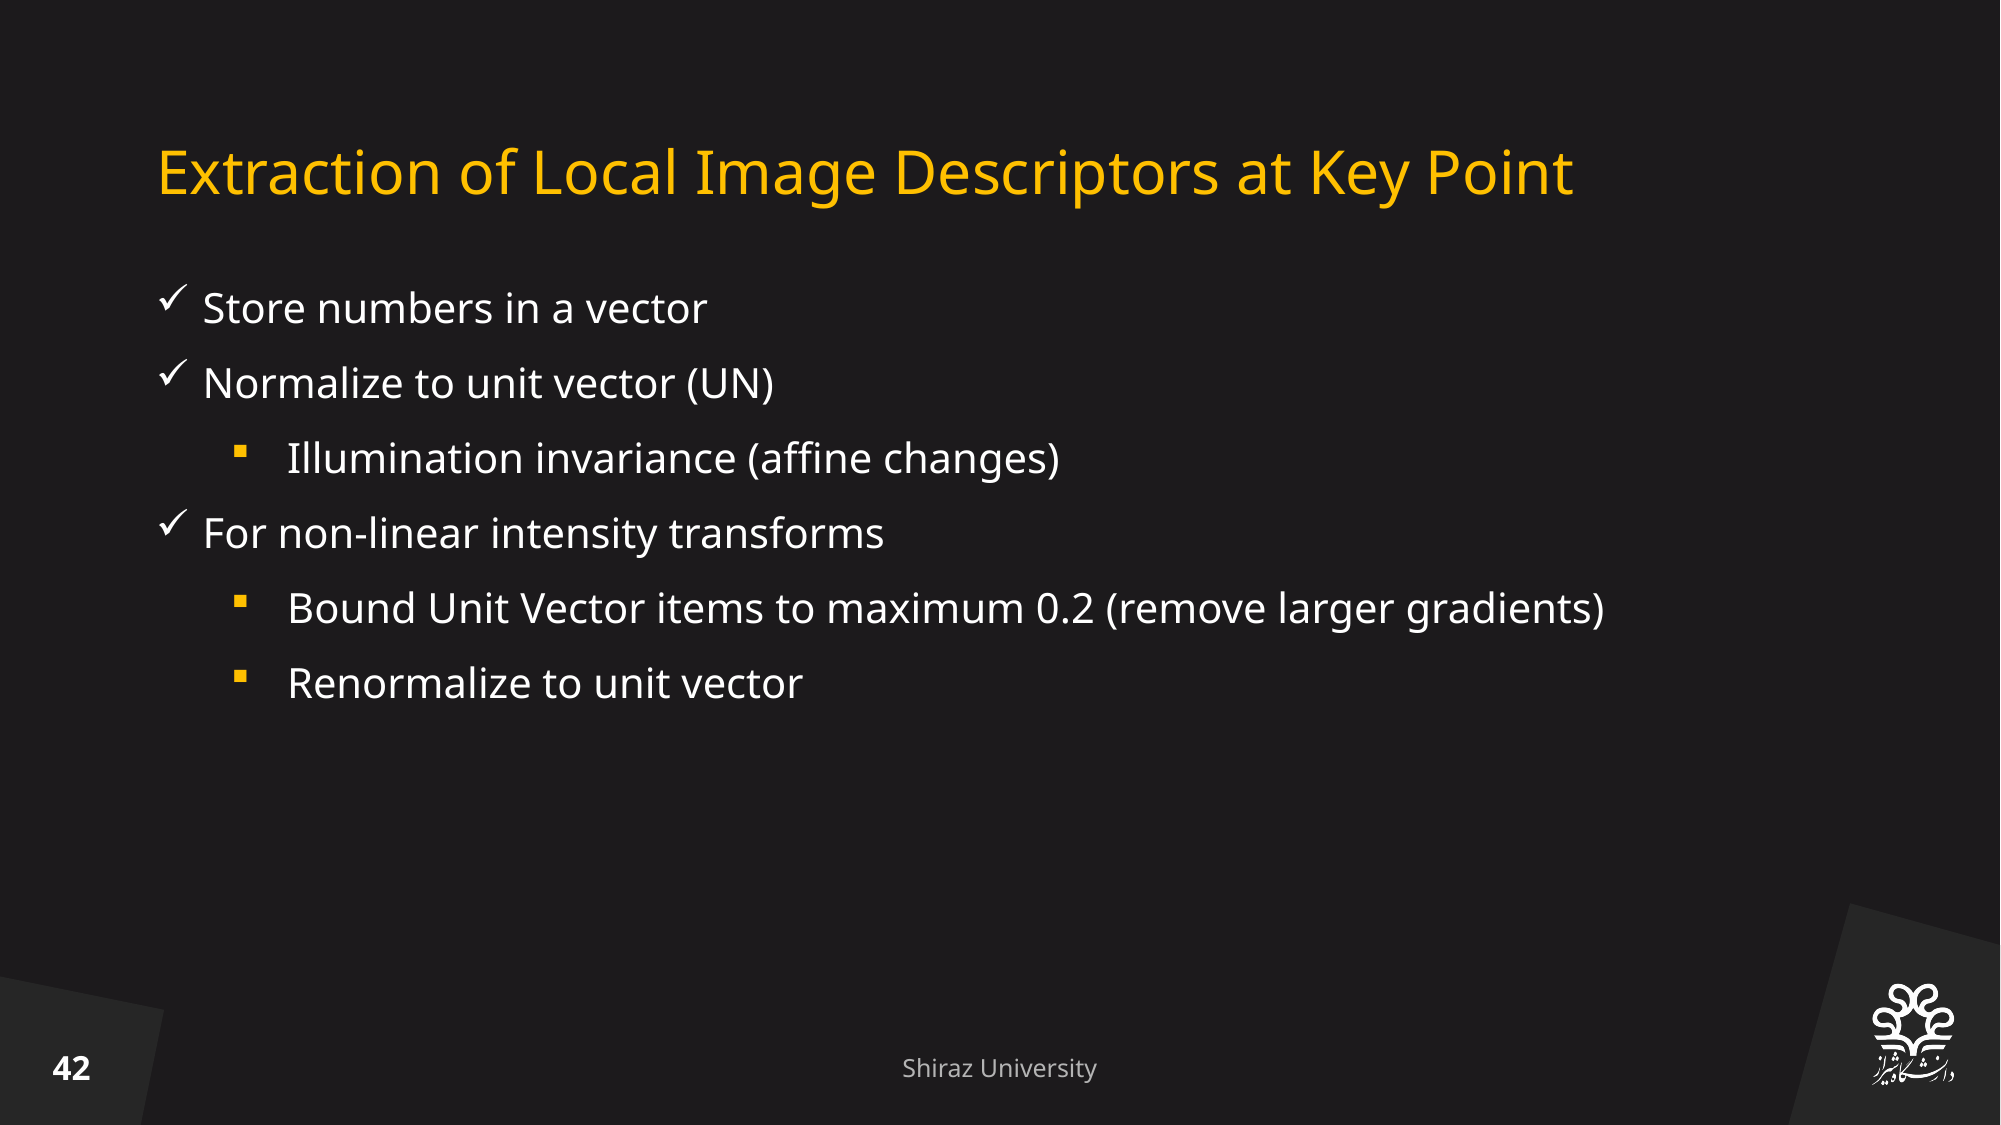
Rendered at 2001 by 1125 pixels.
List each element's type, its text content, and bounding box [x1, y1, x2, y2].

slide_number 42 [15, 1039, 128, 1100]
text_box Store numbers in a vector Normalize to unit vector (UN) Illumination invariance (affine changes) For non-linear intensity transforms Bound Unit Vector items to maximum 0.2 (remove larger gradients) Renormalize to unit vector [141, 249, 1859, 714]
title Extraction of Local Image Descriptors at Key Point [141, 113, 1805, 237]
footer Shiraz University [662, 1039, 1338, 1100]
